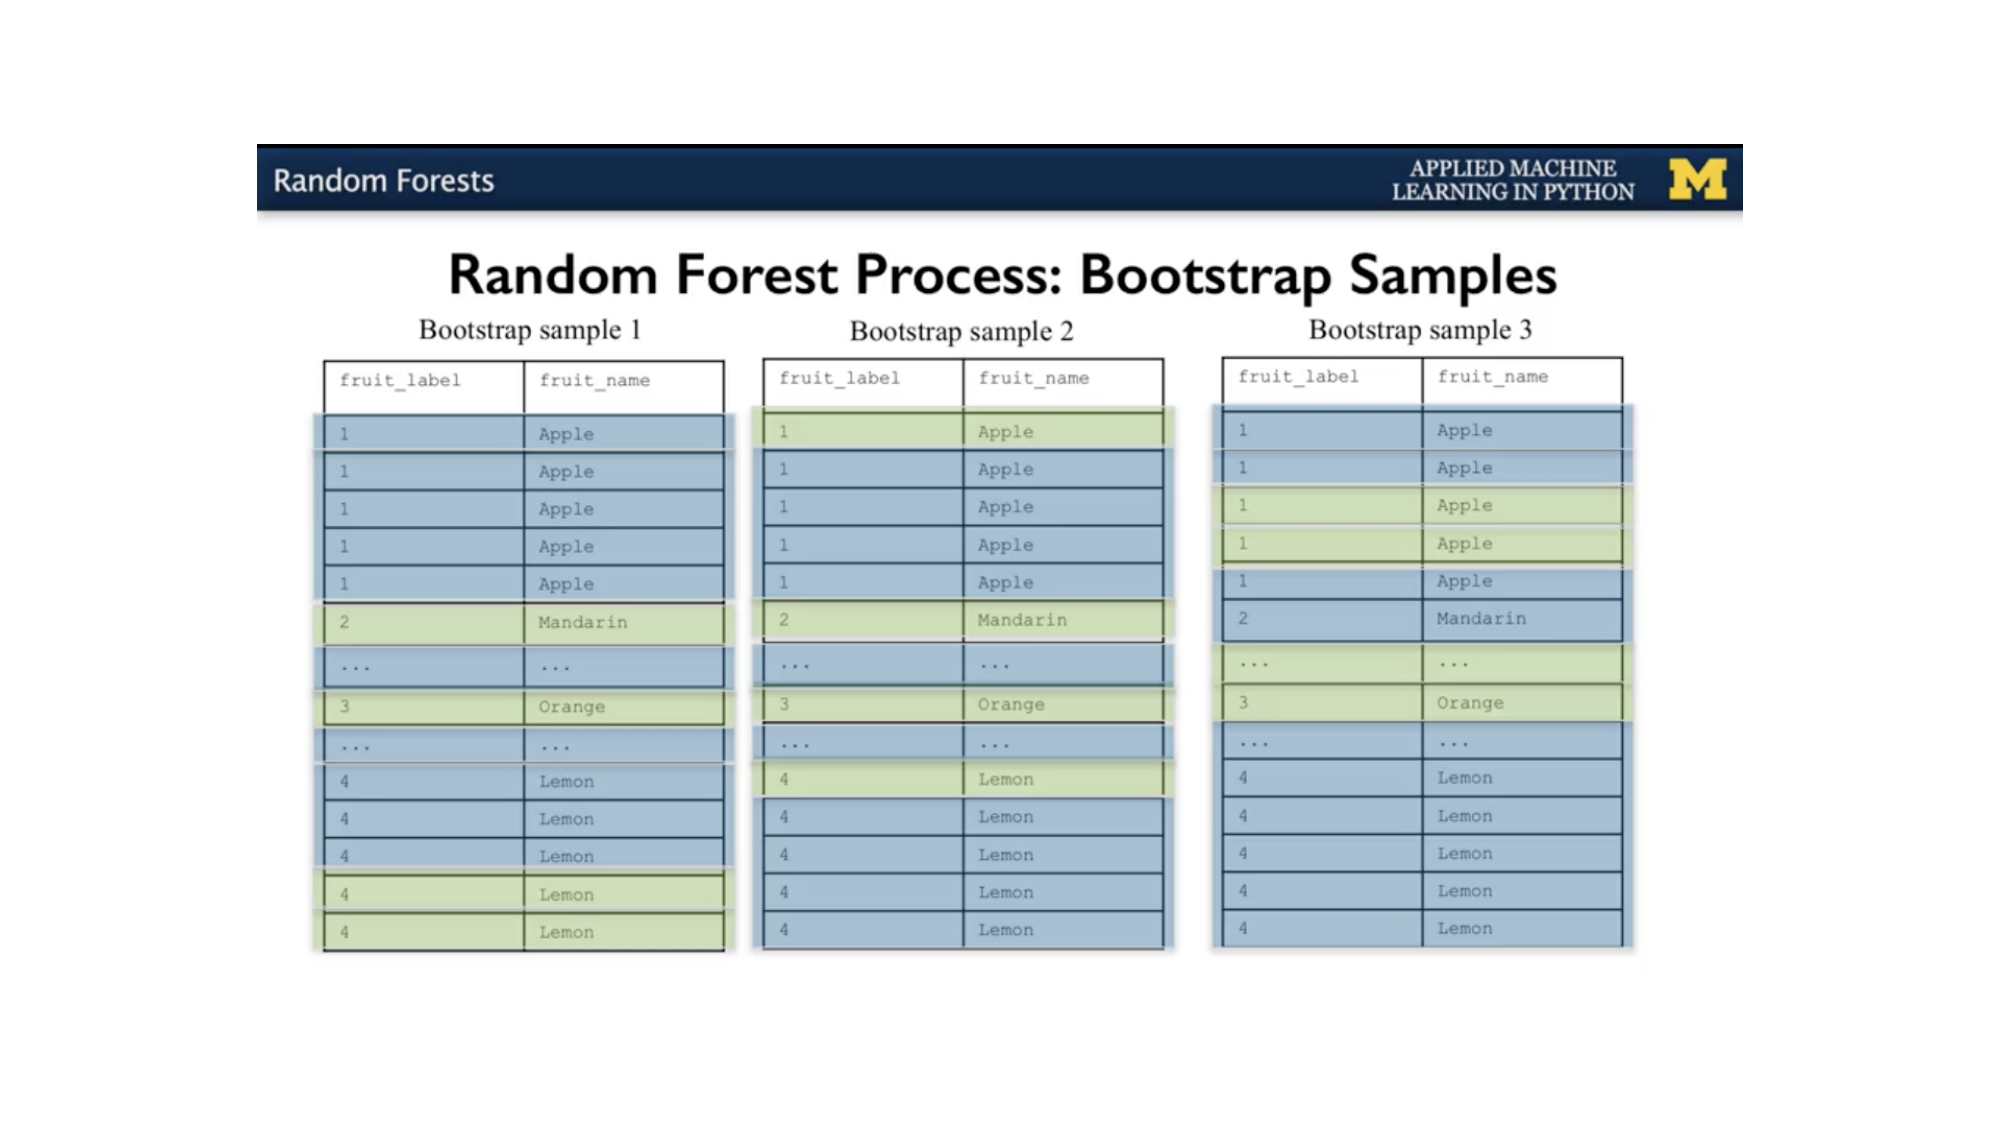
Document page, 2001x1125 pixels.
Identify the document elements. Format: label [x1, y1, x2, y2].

picture [257, 144, 1743, 981]
